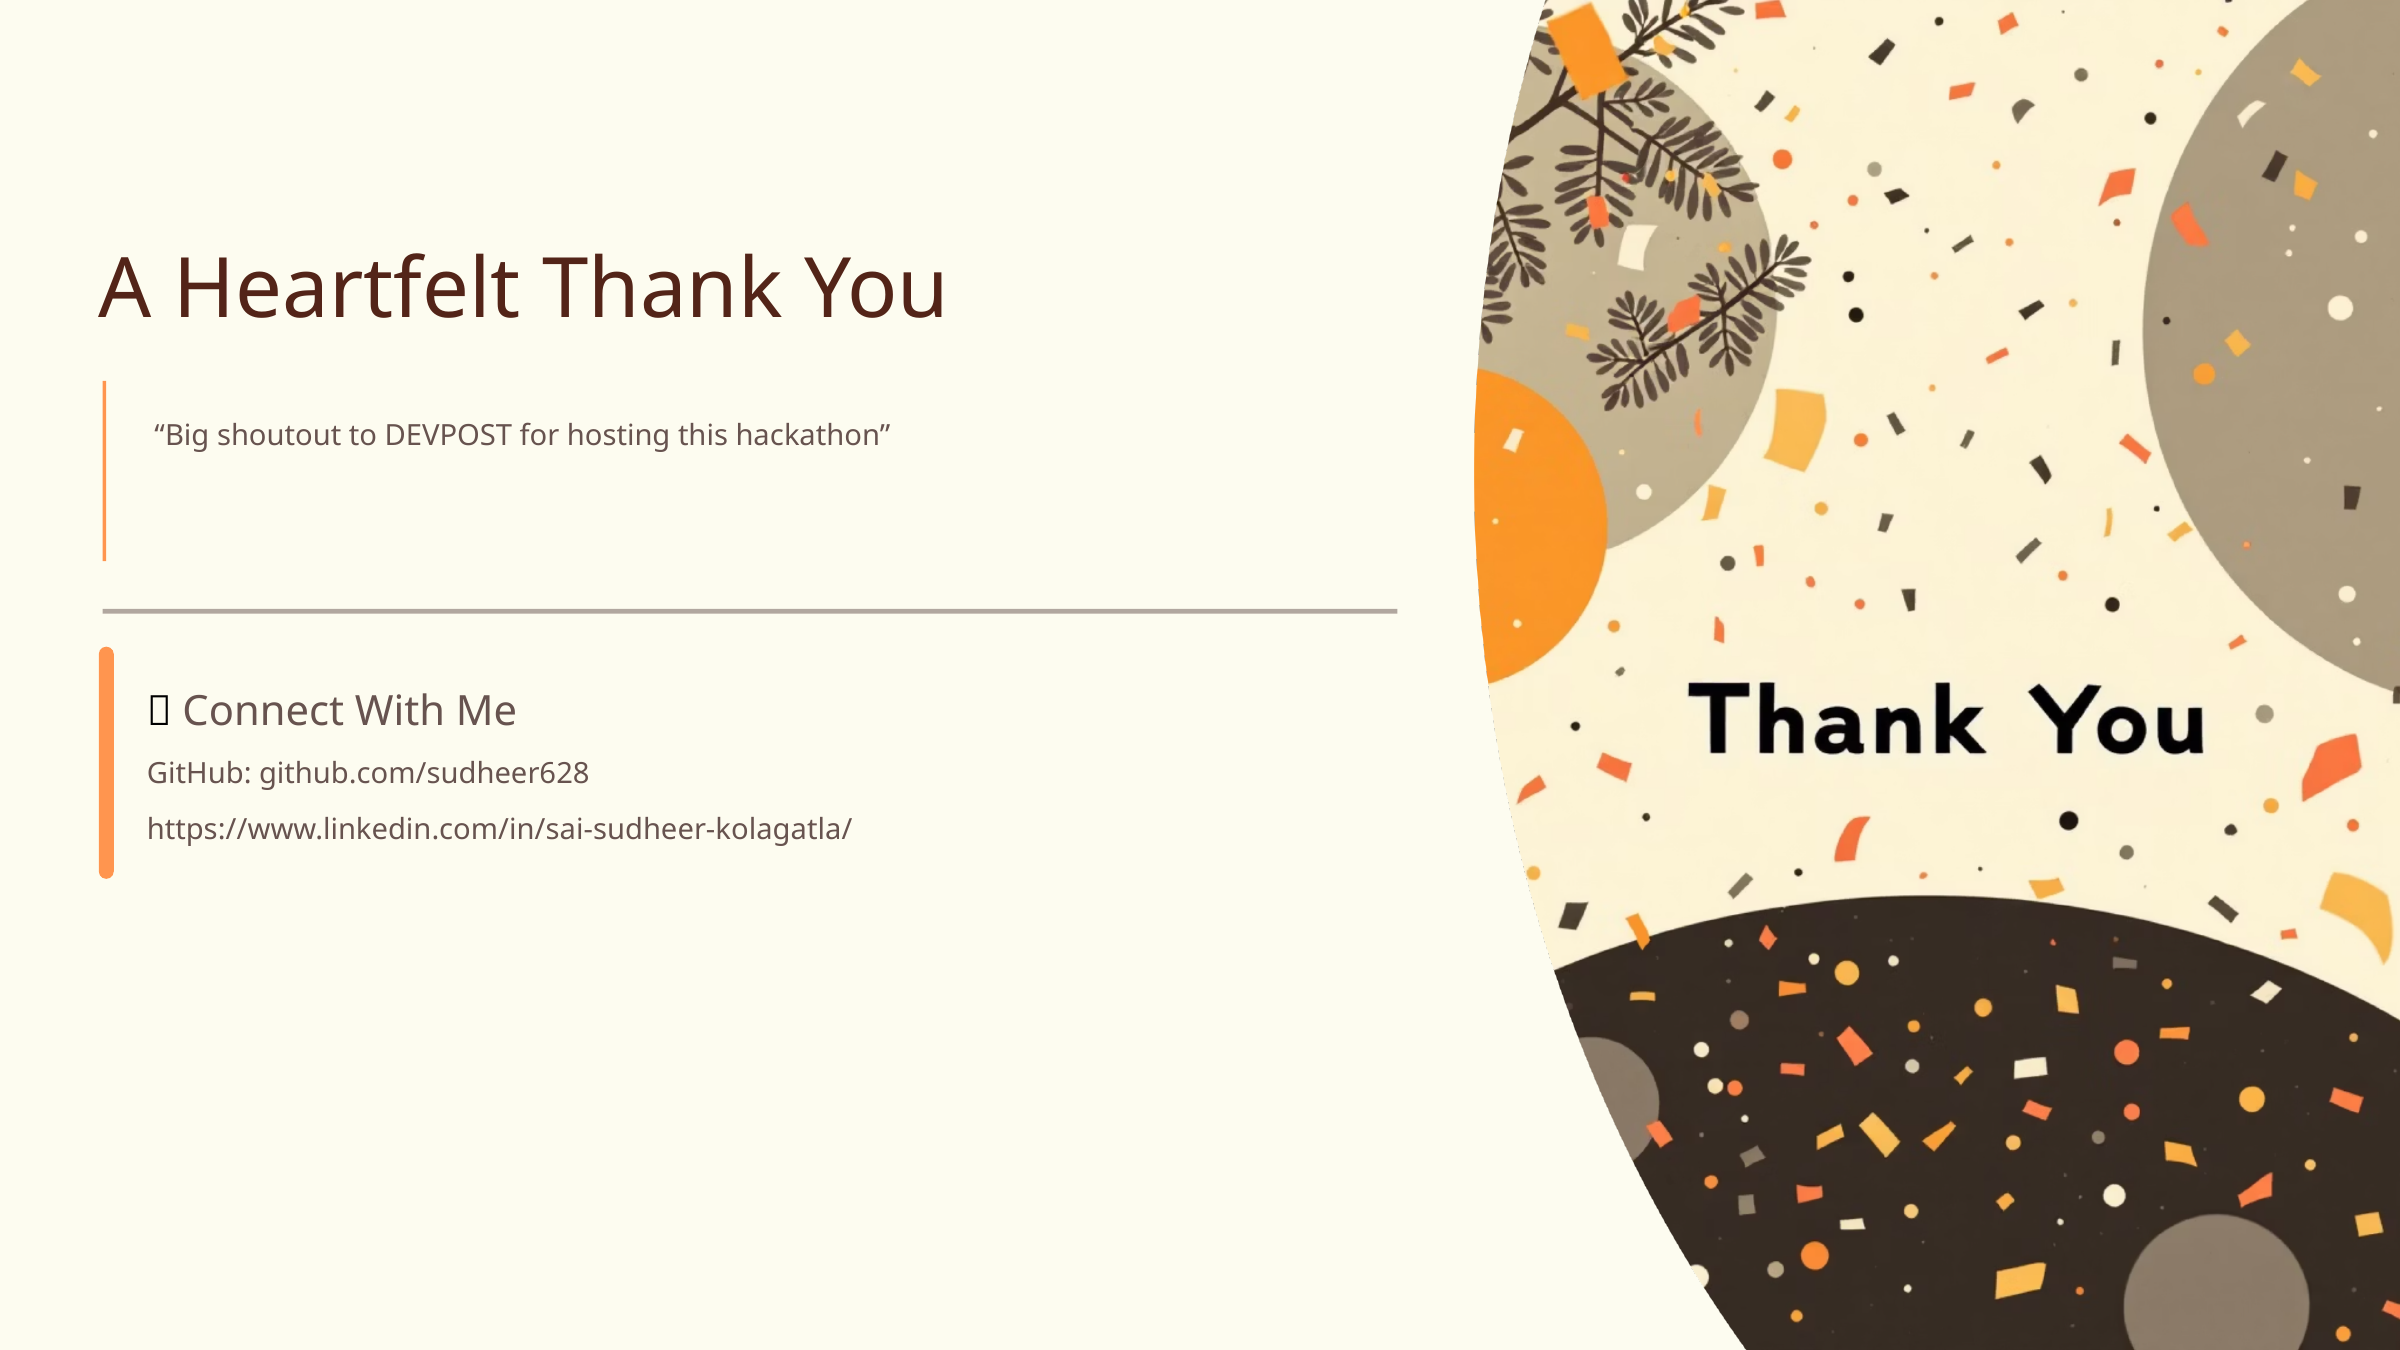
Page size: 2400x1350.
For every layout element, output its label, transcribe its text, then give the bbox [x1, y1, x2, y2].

text_box [102, 608, 1398, 614]
text_box [102, 380, 107, 562]
picture [1454, 0, 2400, 1350]
text_box 🚀 Connect With Me [146, 679, 569, 735]
text_box https://www.linkedin.com/in/sai-sudheer-kolagatla/ [146, 807, 1365, 846]
text_box [98, 646, 114, 879]
text_box A Heartfelt Thank You [98, 224, 1394, 444]
text_box GitHub: github.com/sudheer628 [146, 752, 1365, 791]
text_box “Big shoutout to DEVPOST for hosting this hackathon” [154, 413, 1406, 529]
